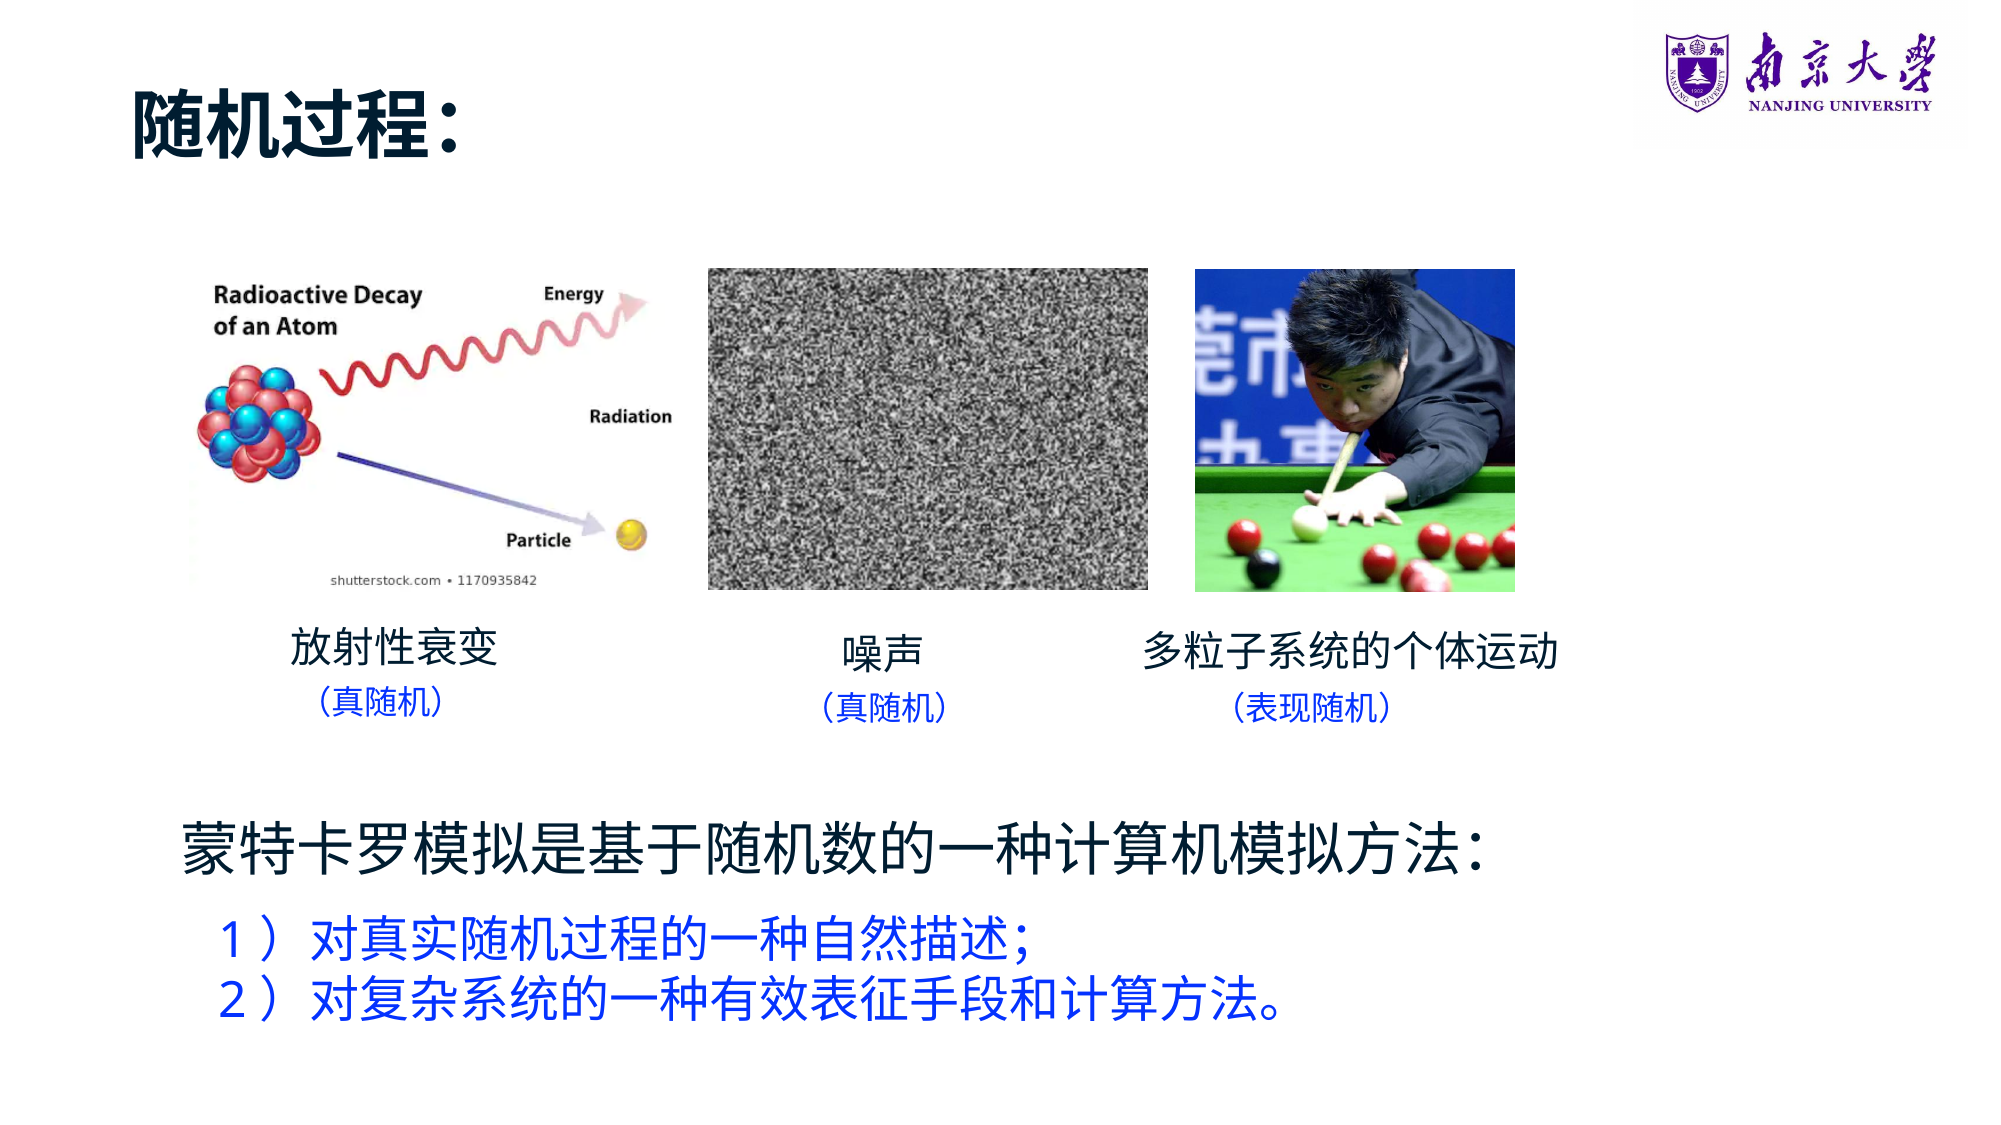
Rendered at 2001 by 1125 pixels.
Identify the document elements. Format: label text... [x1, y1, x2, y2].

text_box 噪声 [834, 620, 950, 679]
picture [1195, 269, 1515, 592]
text_box （真随机） [290, 673, 487, 729]
text_box 蒙特卡罗模拟是基于随机数的一种计算机模拟方法： 1）对真实随机过程的一种自然描述； 2）对复杂系统的一种有效表征手段和计算方法。 [172, 804, 1546, 1035]
picture [1633, 0, 1968, 149]
text_box （表现随机） [1204, 679, 1435, 734]
picture [708, 267, 1148, 590]
picture [189, 266, 681, 592]
text_box 多粒子系统的个体运动 [1134, 617, 1576, 683]
text_box 随机过程： [122, 69, 677, 175]
text_box （真随机） [794, 679, 1025, 734]
text_box 放射性衰变 [283, 613, 516, 679]
